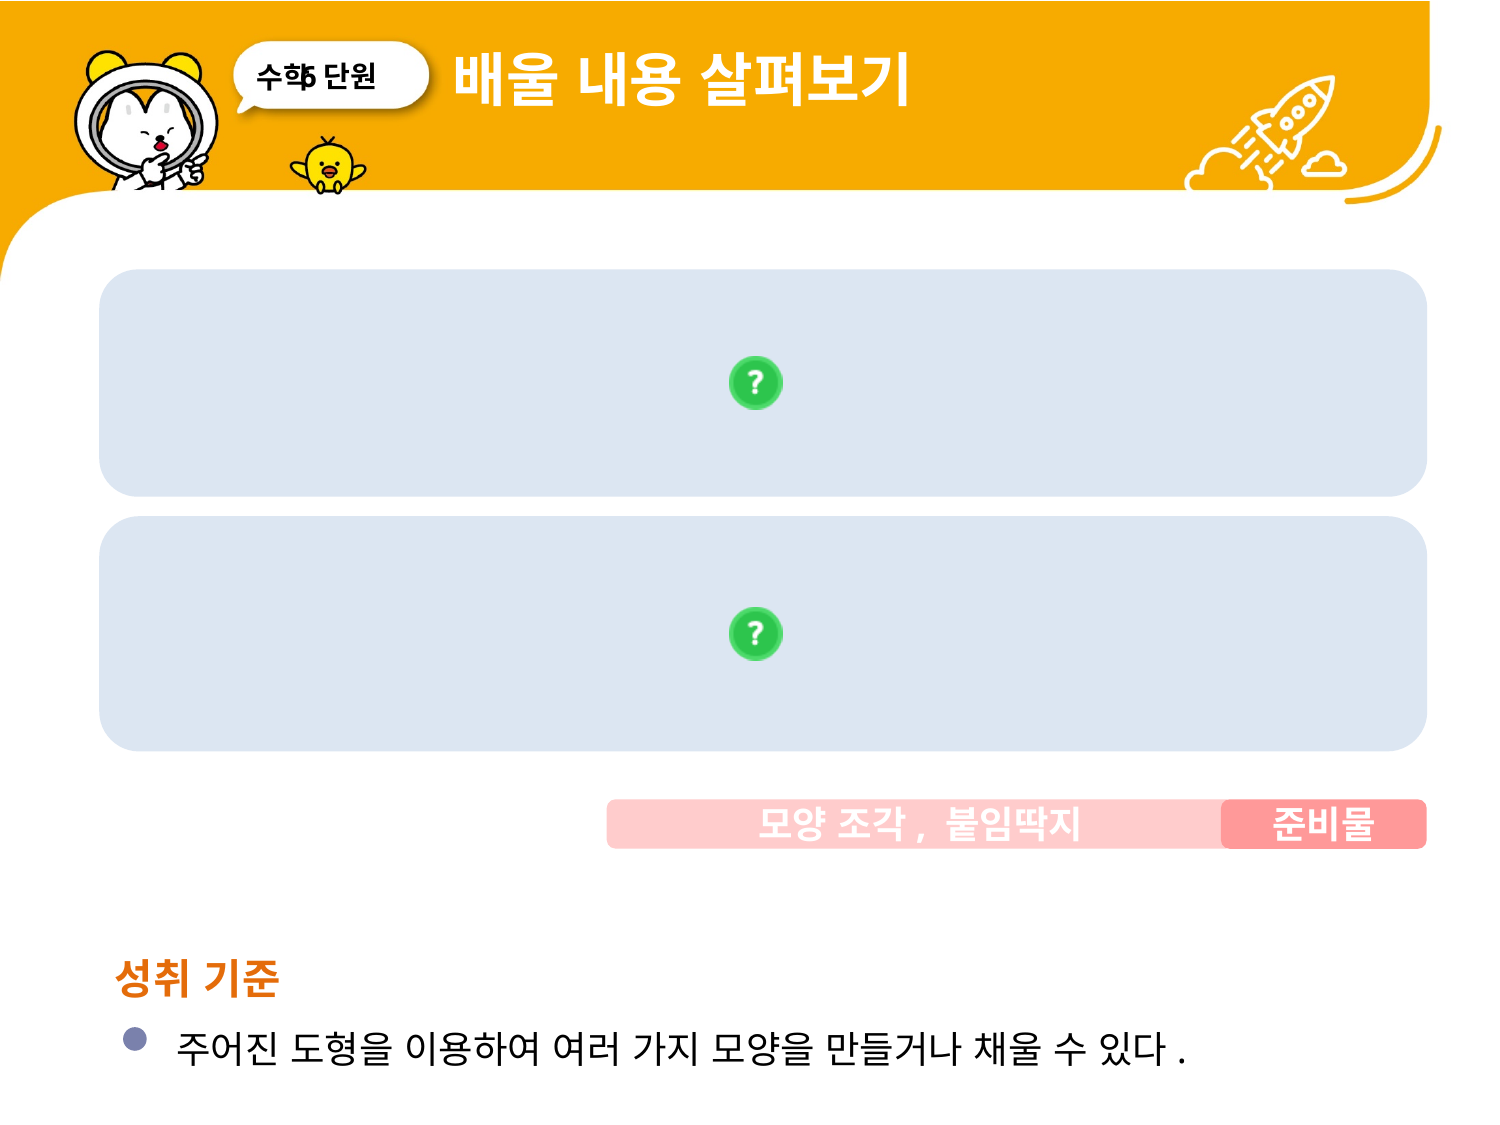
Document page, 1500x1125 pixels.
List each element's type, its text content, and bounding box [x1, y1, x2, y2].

list 6단원 [283, 54, 445, 105]
text_box 다각형으로 이루어진 모양 조각으로 다양한 모양을 만들 수 있습니다. [161, 268, 1455, 494]
text_box [123, 1027, 147, 1051]
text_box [100, 270, 1427, 496]
text_box 모양 조각, 붙임딱지 [606, 799, 1227, 849]
text_box 준비물 [1220, 799, 1427, 849]
list 배울 내용 살펴보기 [438, 39, 1204, 126]
picture [0, 1, 1500, 1124]
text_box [100, 517, 1427, 751]
text_box 다각형으로 이루어진 모양 조각으로 다양한 모양을 채울 수 있습니다. [1427, 523, 1432, 748]
text_box 성취 기준 주어진 도형을 이용하여 여러 가지 모양을 만들거나 채울 수 있다. [99, 945, 1413, 1071]
